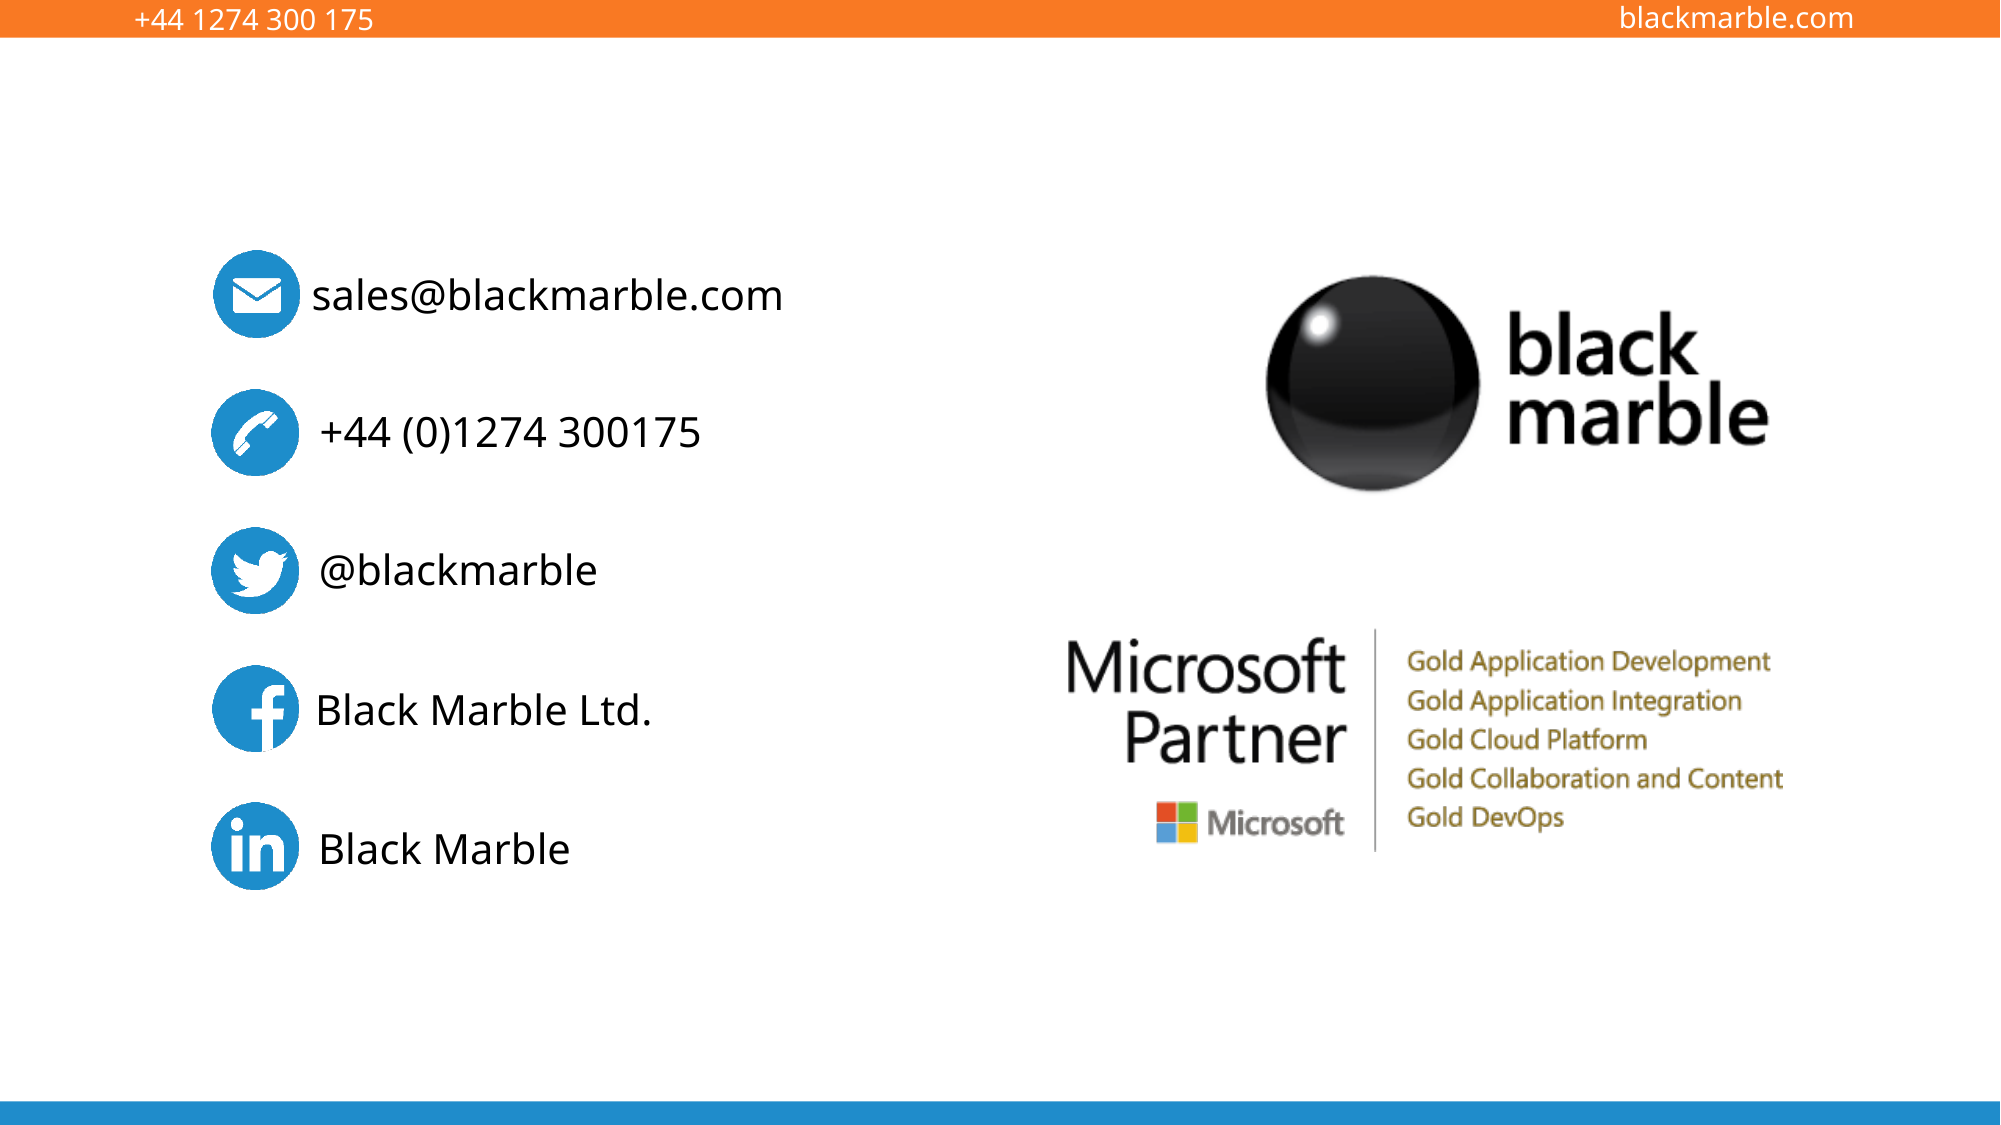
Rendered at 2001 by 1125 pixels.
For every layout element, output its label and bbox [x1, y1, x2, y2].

text_box [211, 250, 786, 890]
picture [1237, 261, 1770, 504]
picture [1068, 628, 1783, 852]
